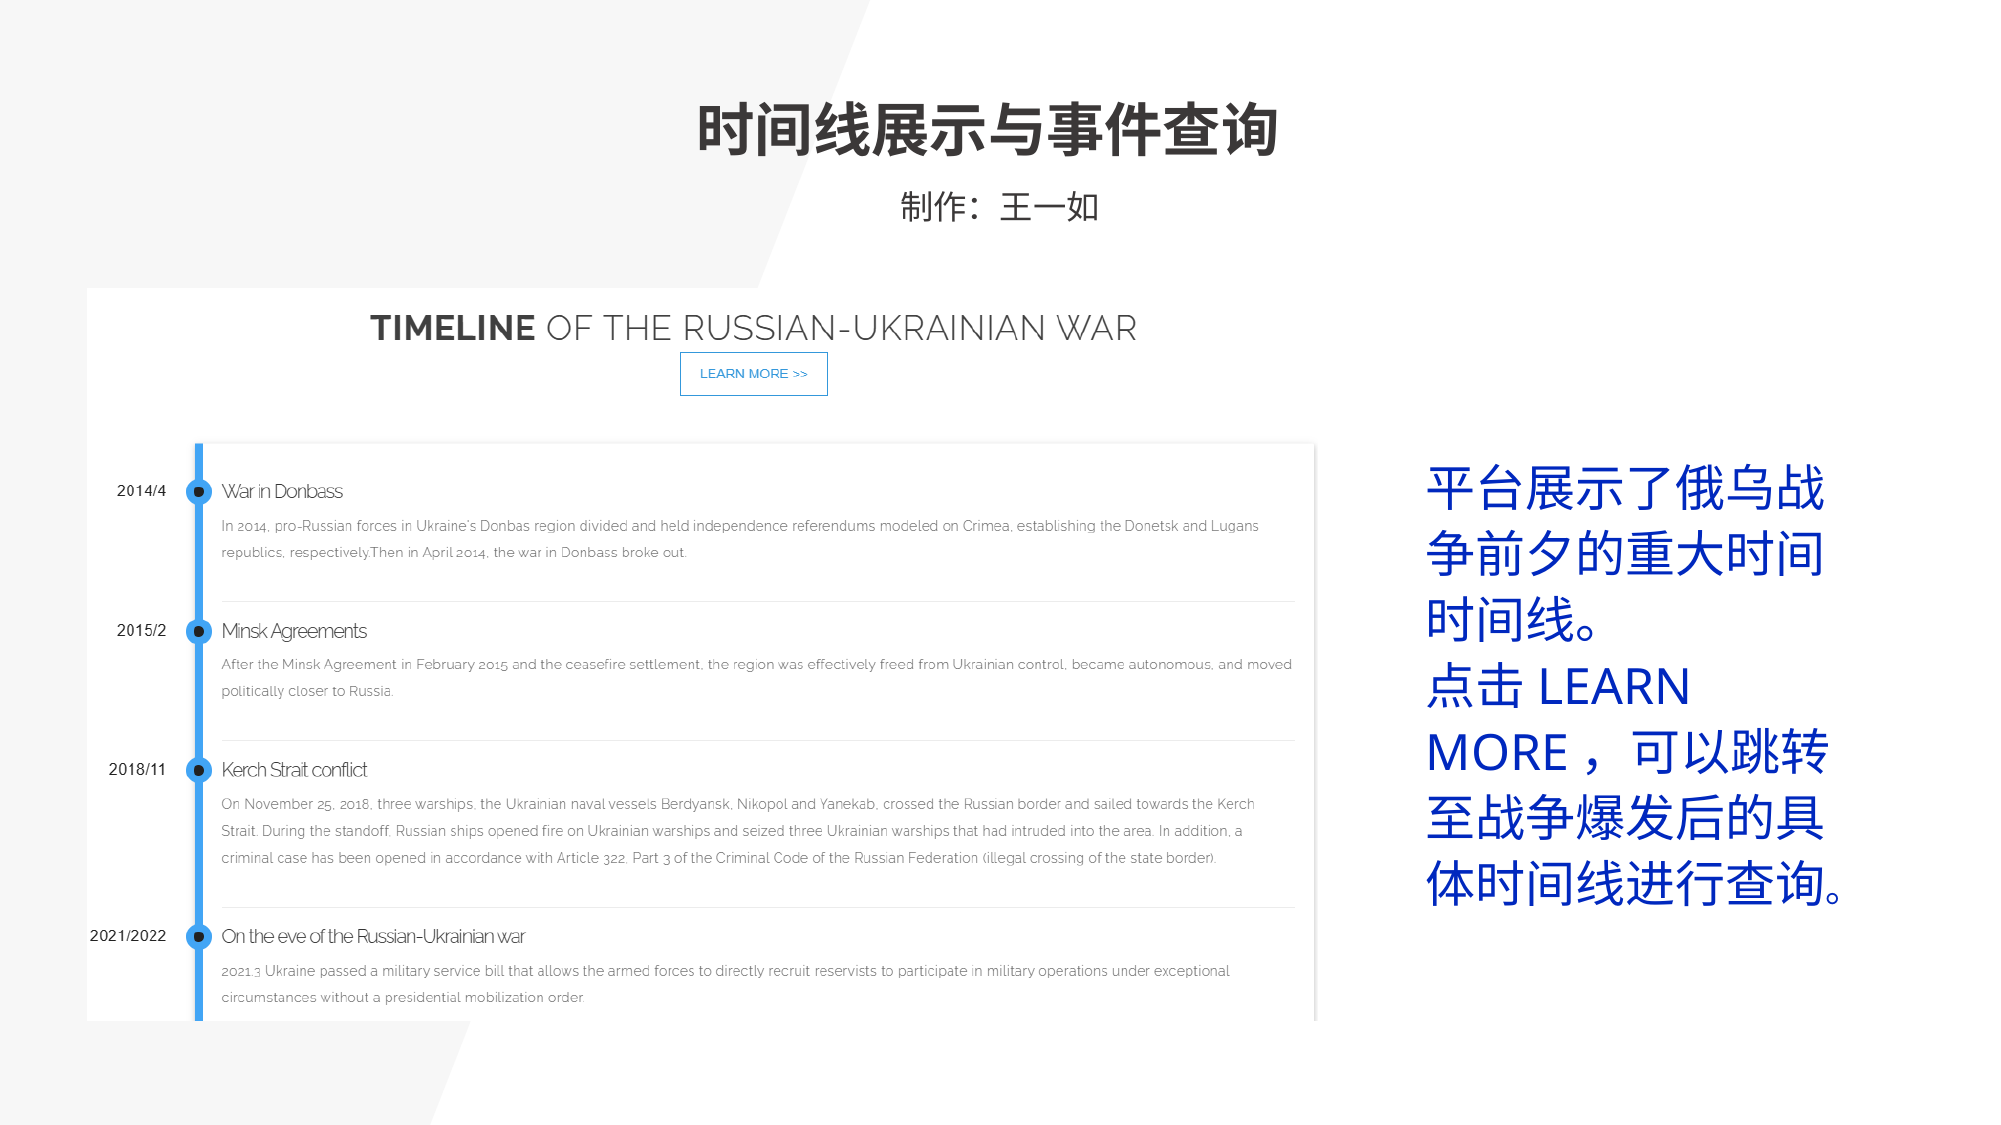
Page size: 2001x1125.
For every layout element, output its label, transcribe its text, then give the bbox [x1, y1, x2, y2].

text_box 平台展示了俄乌战争前夕的重大时间时间线。 点击LEARN MORE，可以跳转至战争爆发后的具体时间线进行查询。 [1411, 443, 1874, 921]
text_box 时间线展示与事件查询 [682, 85, 1318, 241]
picture [87, 288, 1318, 1021]
text_box 制作：王一如 [885, 178, 1115, 274]
